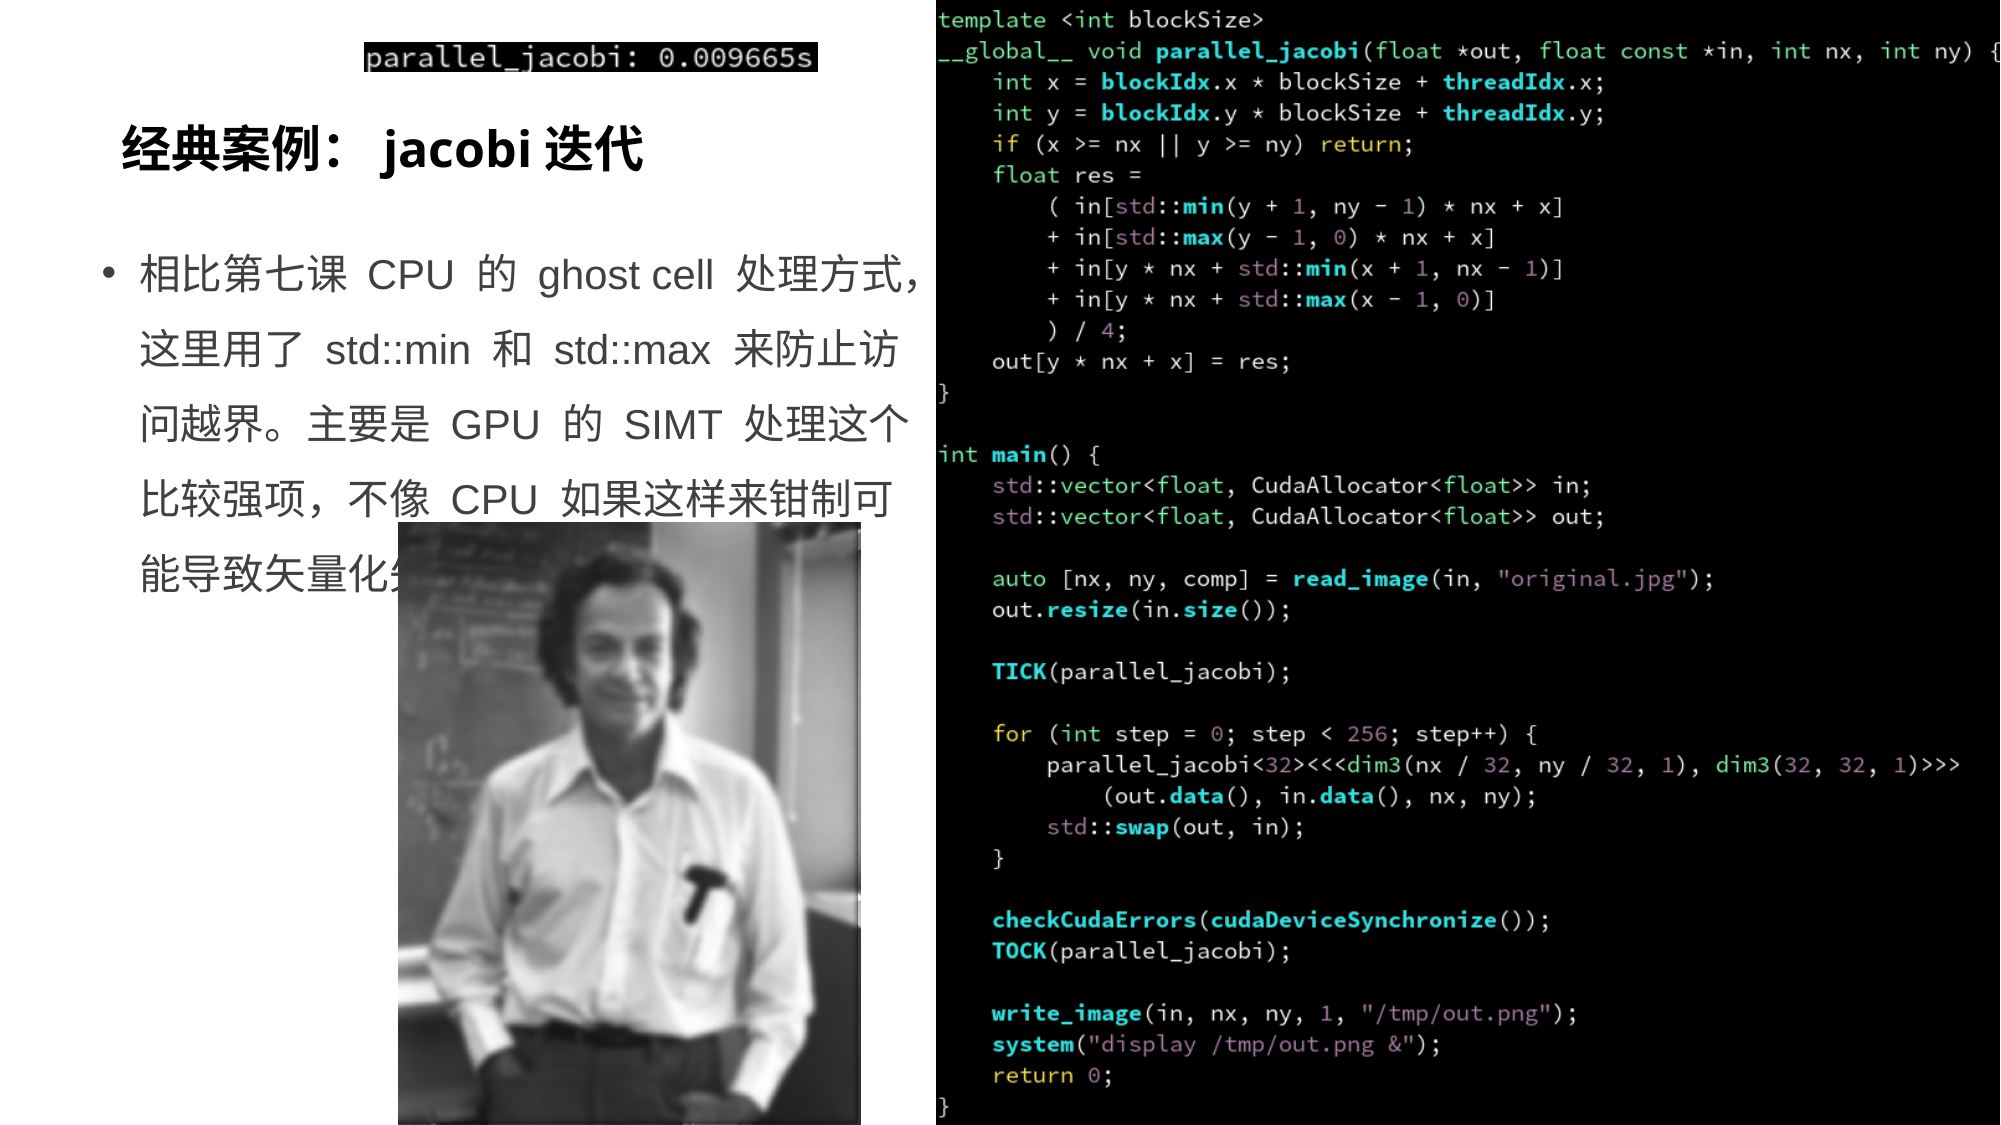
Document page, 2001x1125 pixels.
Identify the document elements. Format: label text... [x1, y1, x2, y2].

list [936, 0, 2000, 1125]
picture [364, 42, 819, 73]
list 相比第七课 CPU 的 ghost cell 处理方式，这里用了 std::min 和 std::max 来防止访问越界。主要是 GPU 的 SIMT 处理这个比较强项，不像 CPU 如果这样来钳制可能导致矢量化失败。 [86, 215, 936, 929]
title 经典案例：jacobi迭代 [106, 42, 936, 215]
picture [398, 522, 861, 1125]
